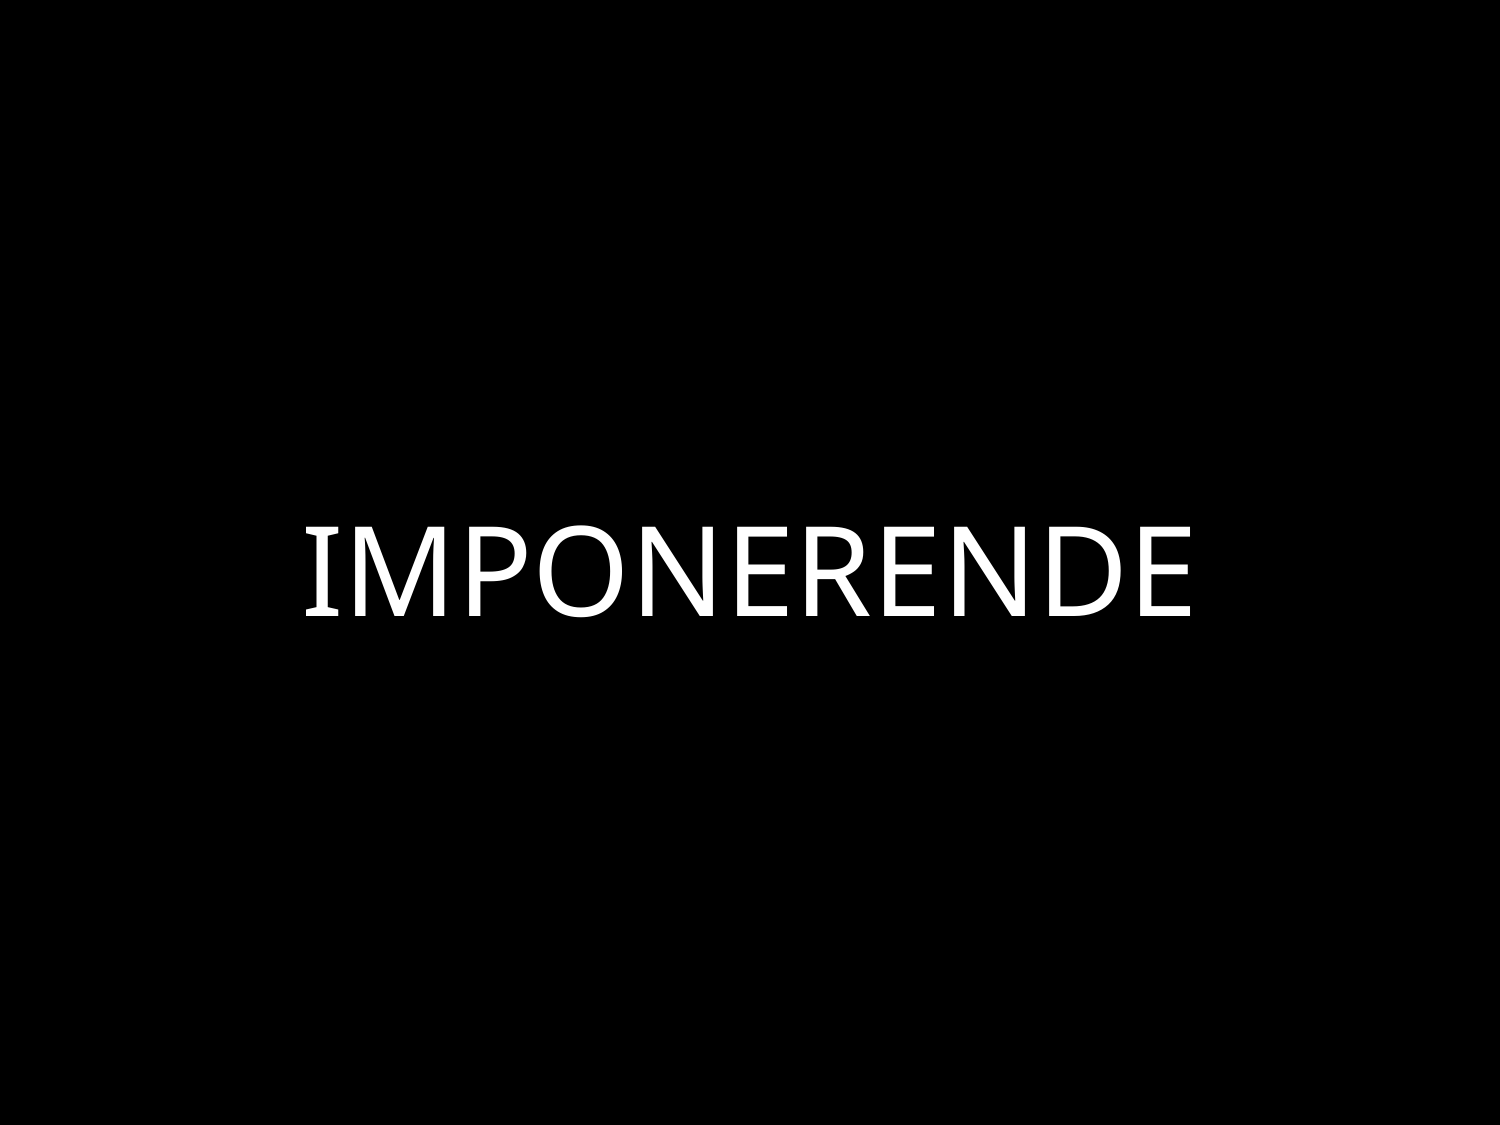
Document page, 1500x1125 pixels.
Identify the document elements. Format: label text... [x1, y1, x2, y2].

list IMPONERENDE [0, 484, 1500, 586]
